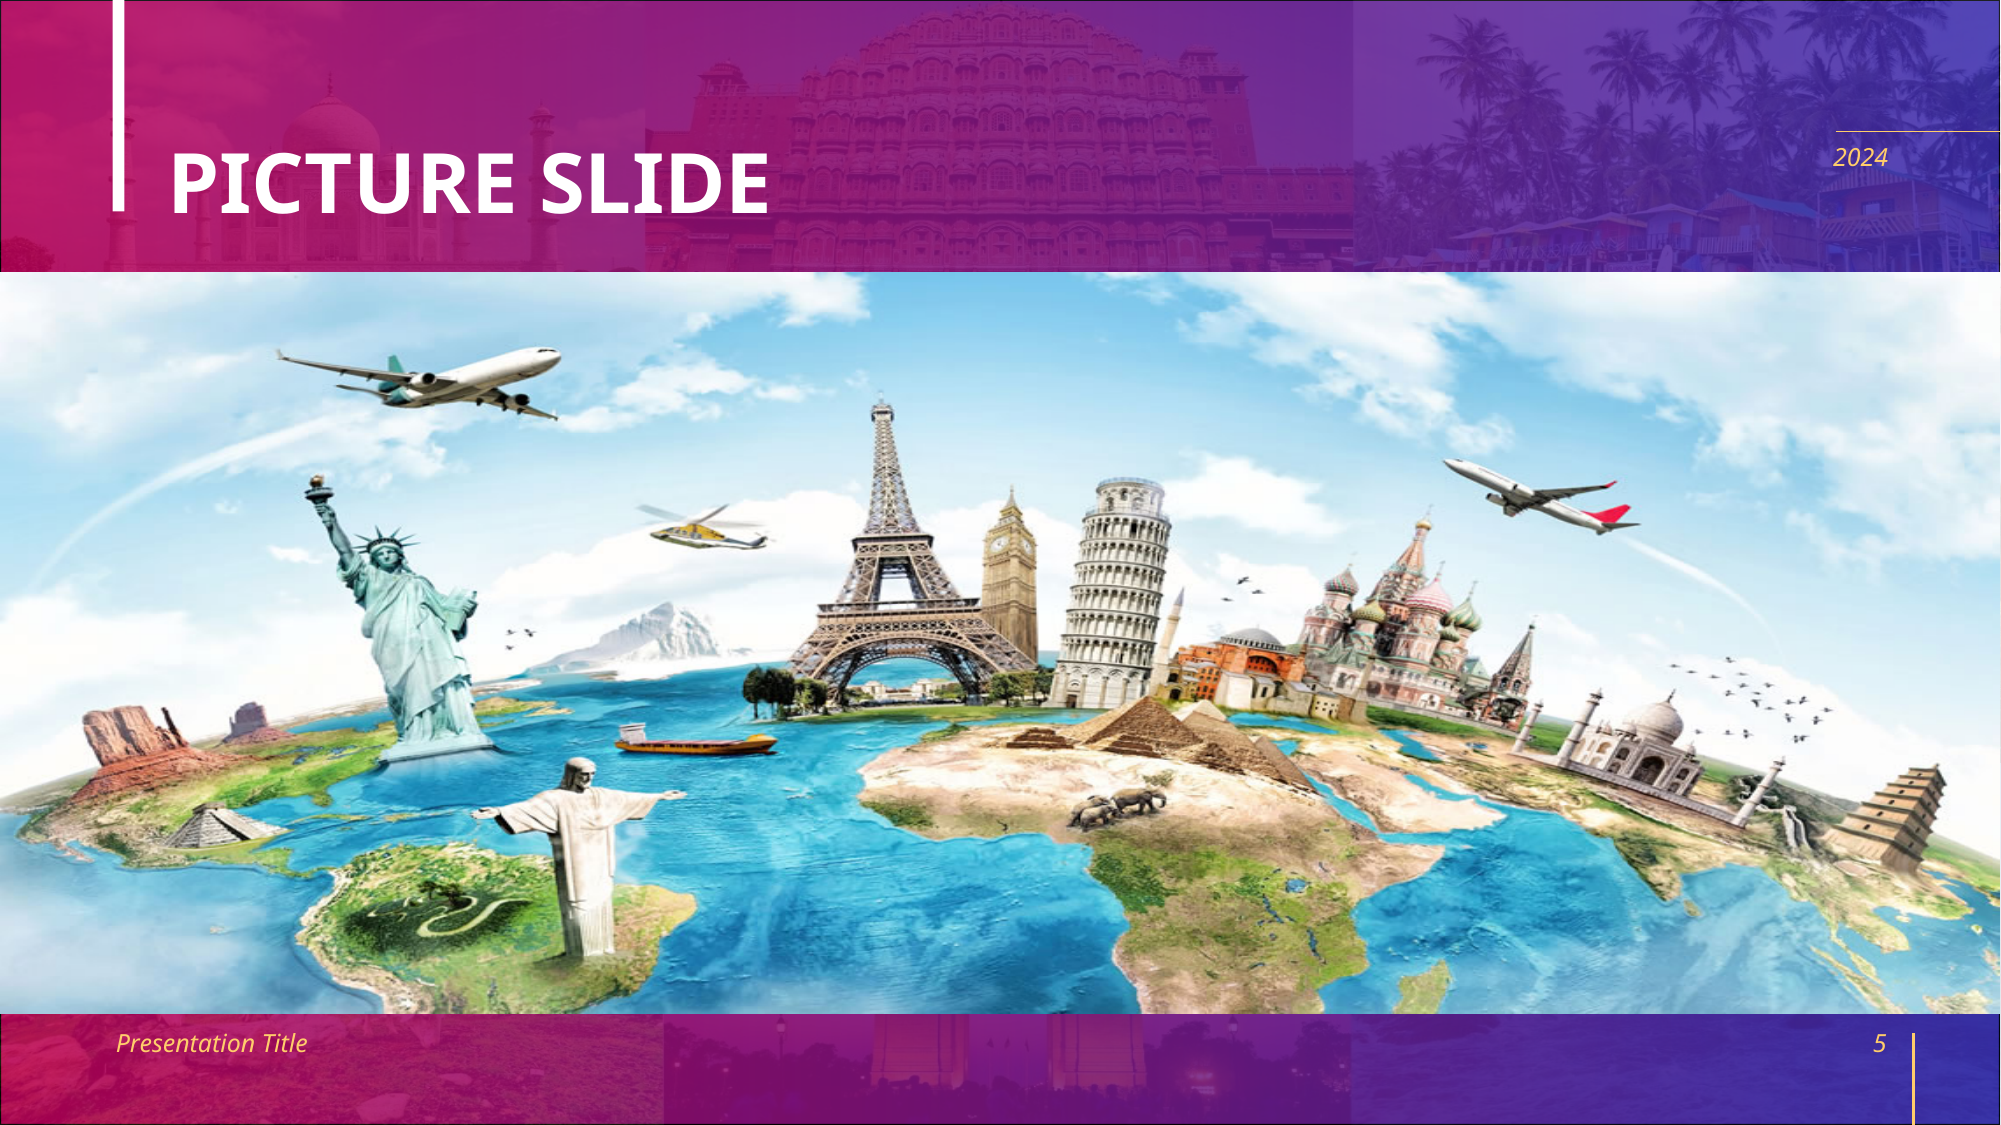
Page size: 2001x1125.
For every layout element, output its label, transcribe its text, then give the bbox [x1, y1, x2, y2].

picture [0, 0, 2001, 1125]
list 2024 [1818, 137, 1919, 192]
slide_number 5 [1451, 1015, 1902, 1075]
title PICTURE SLIDE [152, 77, 1878, 272]
footer Presentation Title [100, 1015, 636, 1075]
